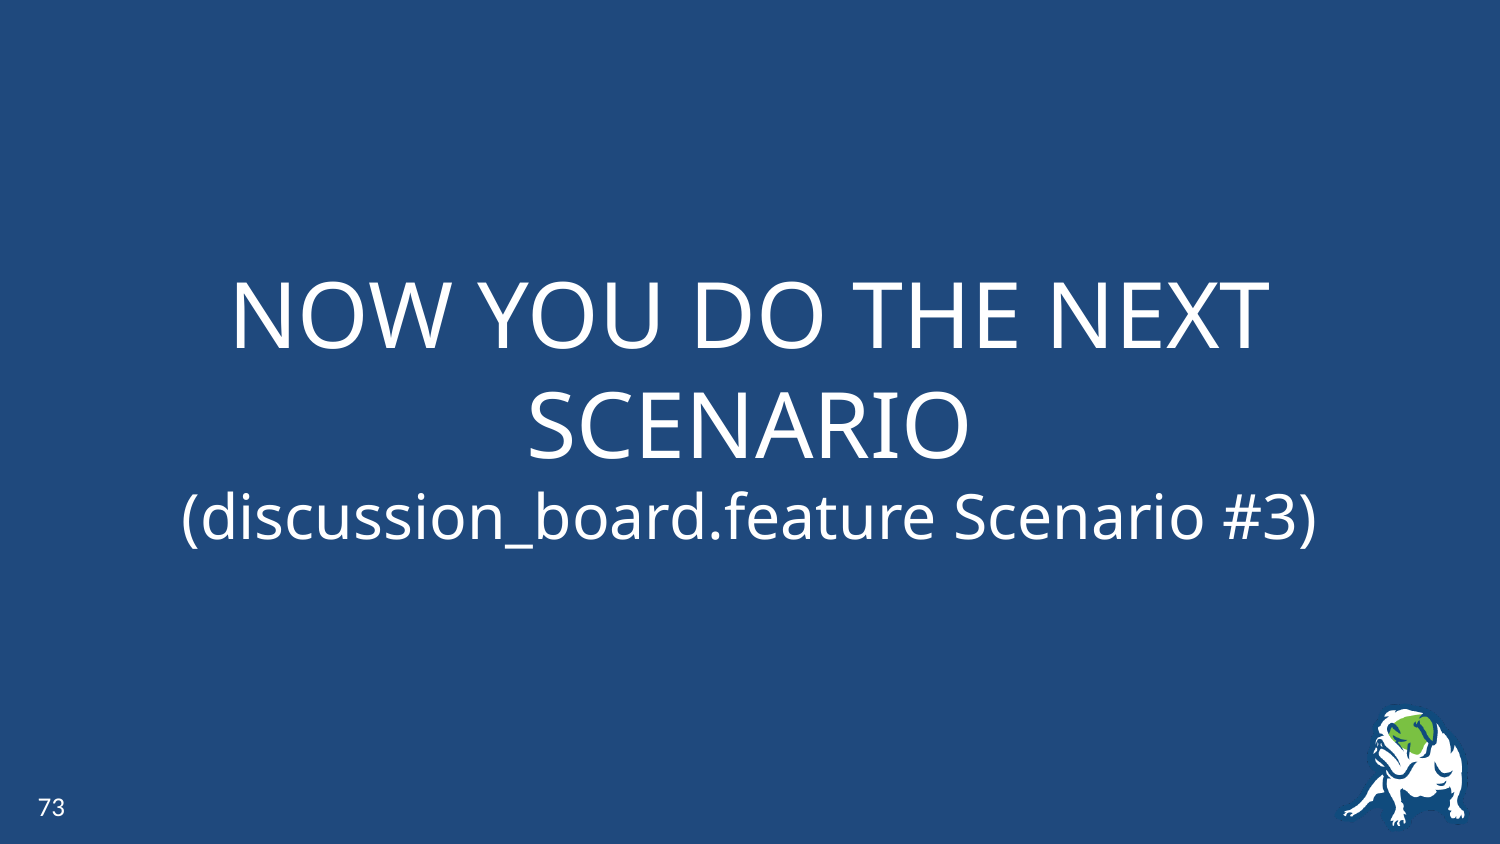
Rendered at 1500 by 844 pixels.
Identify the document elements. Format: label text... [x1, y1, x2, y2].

title NOW YOU DO THE NEXT SCENARIO (discussion_board.feature Scenario #3) [75, 334, 1425, 475]
slide_number 73 [22, 773, 113, 839]
picture [1334, 700, 1470, 835]
